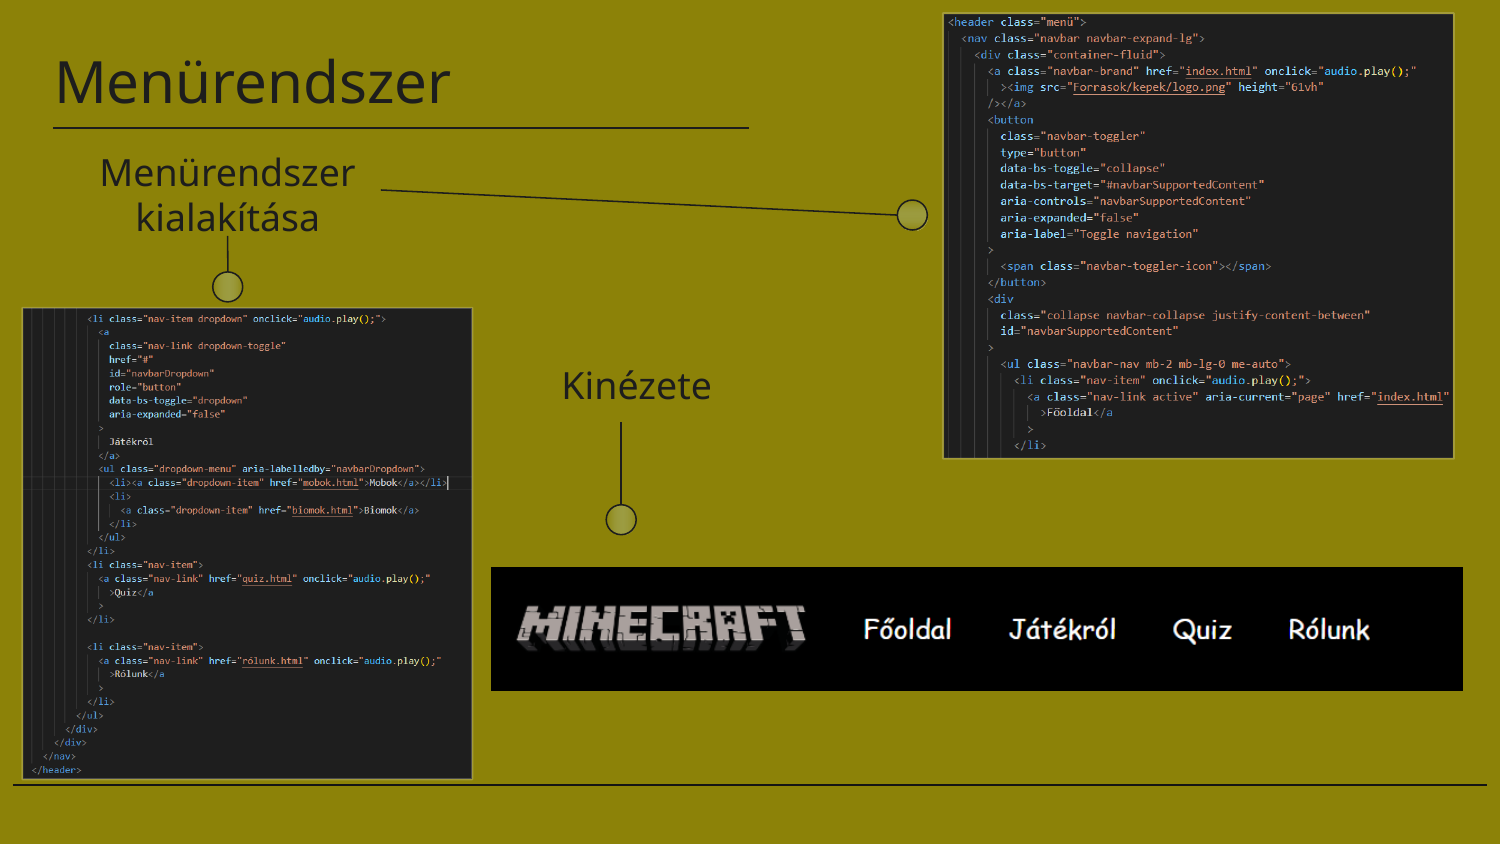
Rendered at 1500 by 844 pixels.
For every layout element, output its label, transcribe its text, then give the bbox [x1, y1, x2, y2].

text_box Kinézete [514, 347, 728, 422]
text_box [8, 163, 447, 341]
text_box [606, 505, 637, 535]
picture [23, 308, 472, 779]
title Menürendszer [39, 33, 938, 128]
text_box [380, 189, 898, 216]
picture [943, 13, 1454, 458]
picture [490, 567, 1464, 691]
text_box [898, 200, 928, 231]
